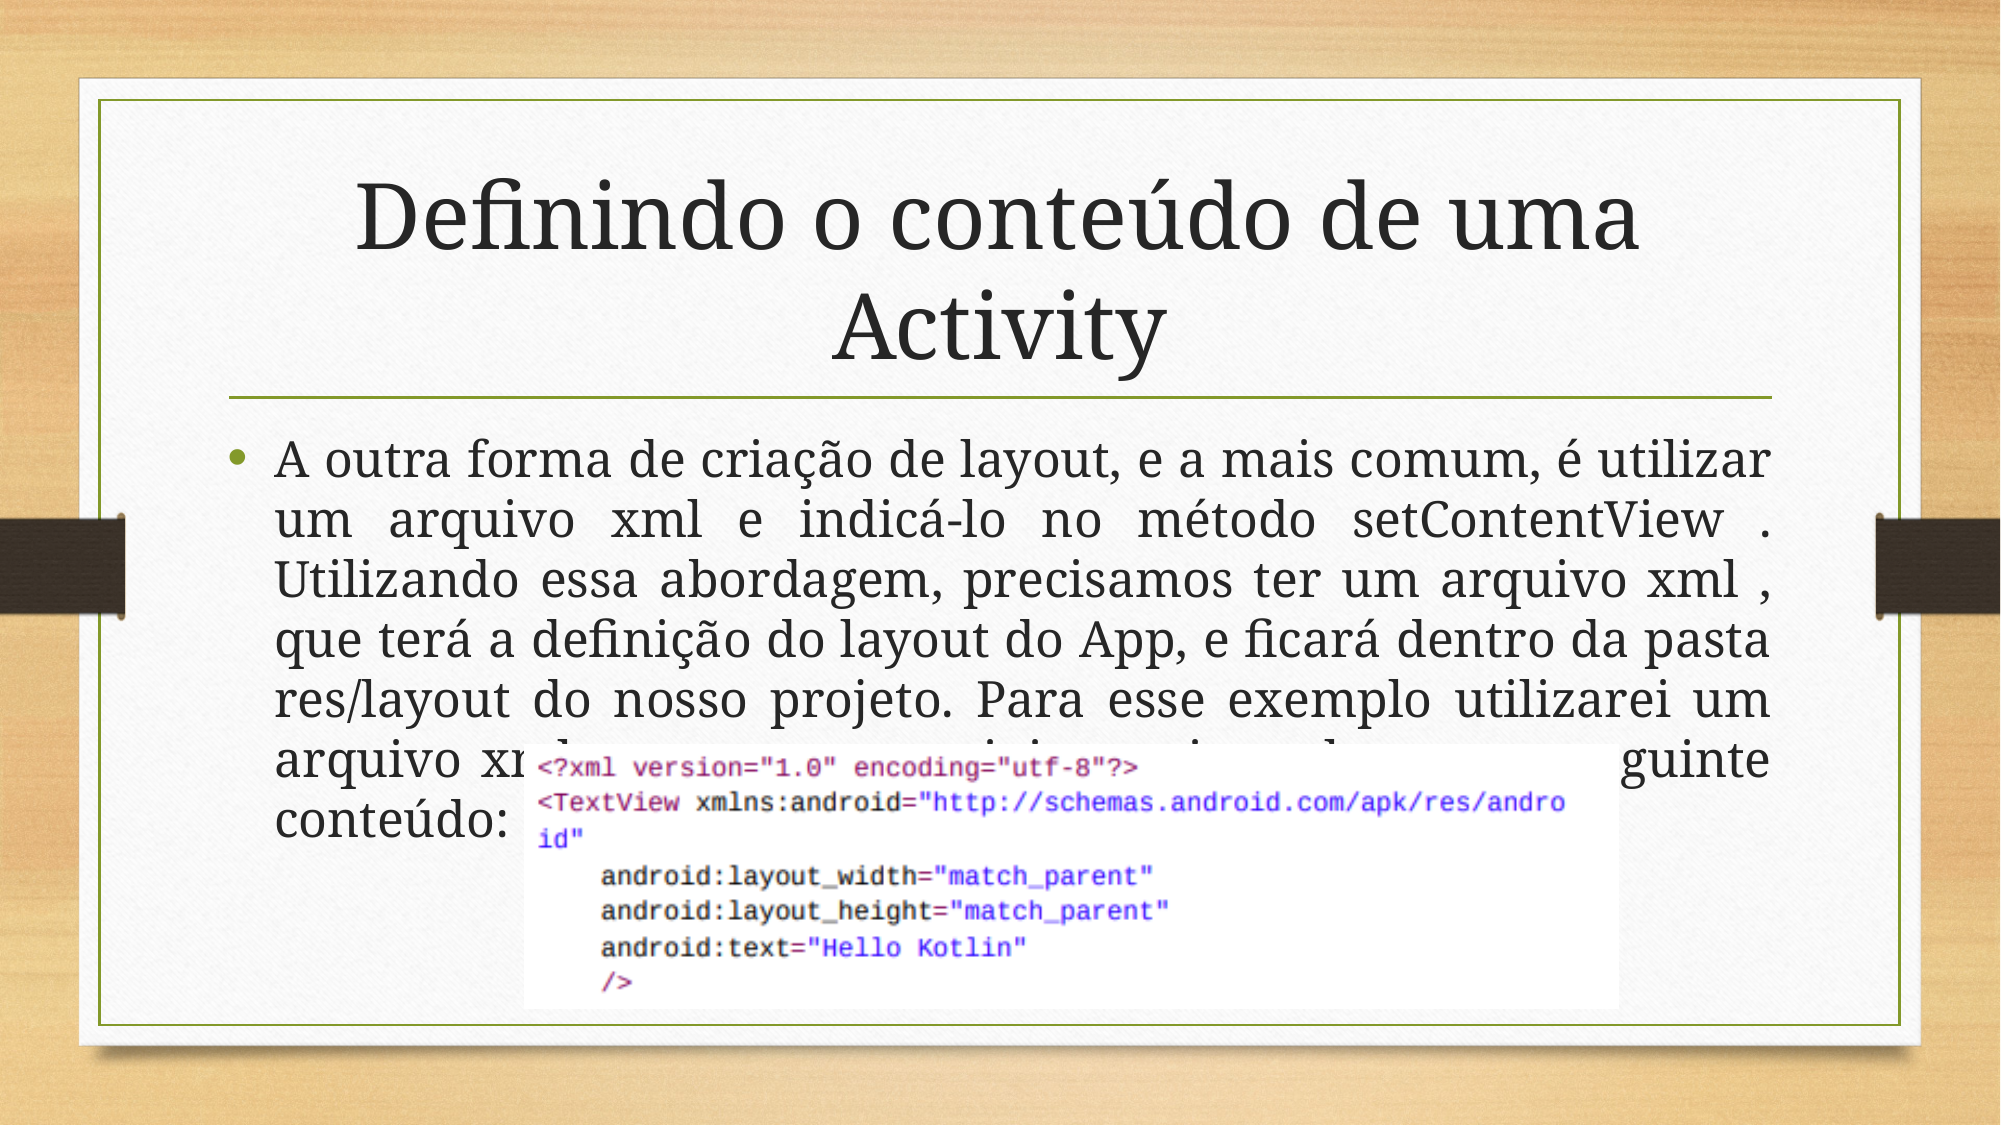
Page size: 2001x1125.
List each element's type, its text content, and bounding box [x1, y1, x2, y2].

list A outra forma de criação de layout, e a mais comum, é utilizar um arquivo xml e indicá-lo no método setContentView . Utilizando essa abordagem, precisamos ter um arquivo xml , que terá a definição do layout do App, e ficará dentro da pasta res/layout do nosso projeto. Para esse exemplo utilizarei um arquivo xml com o nome activity_main.xml e com o seguinte conteúdo: [212, 419, 1788, 964]
picture [0, 0, 2001, 1125]
title Definindo o conteúdo de uma Activity [212, 161, 1788, 375]
